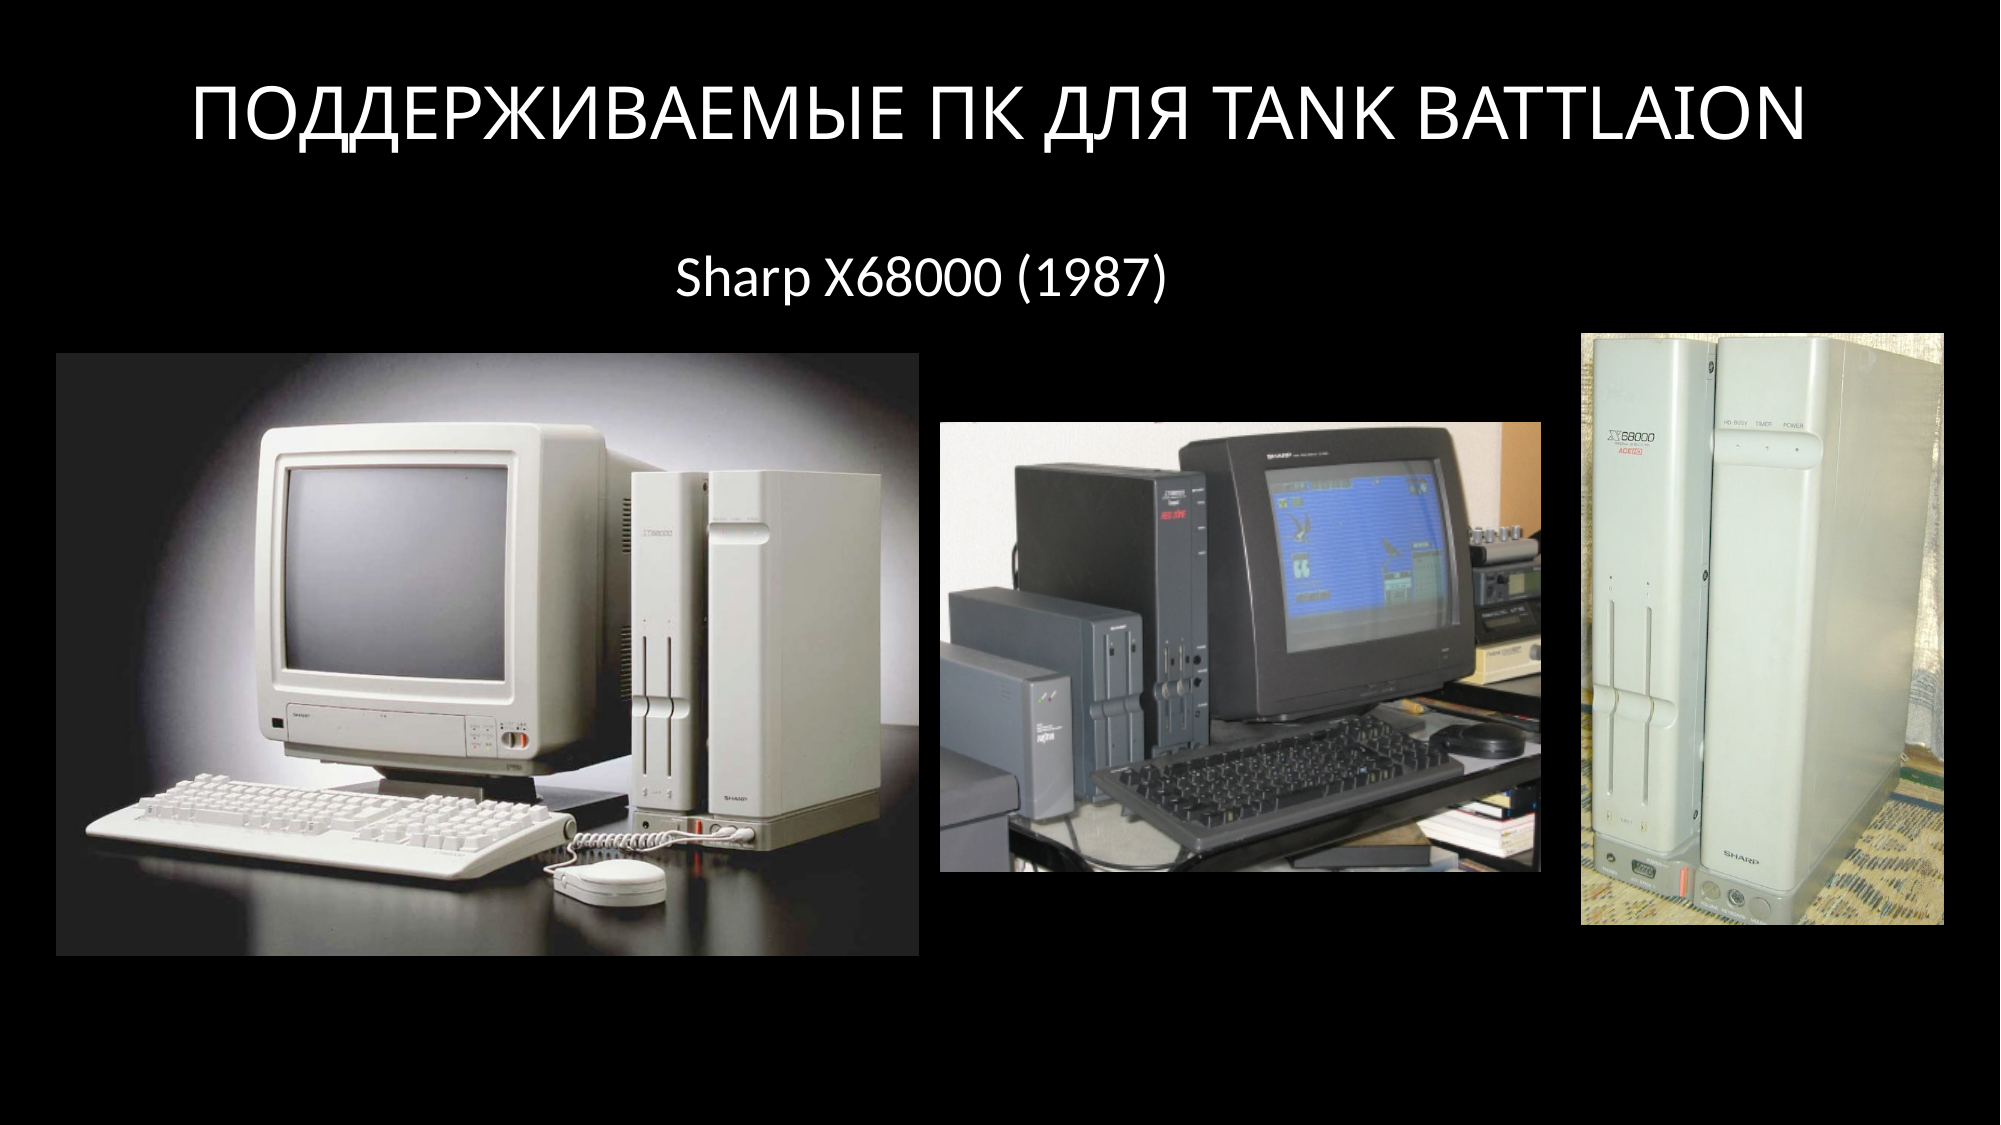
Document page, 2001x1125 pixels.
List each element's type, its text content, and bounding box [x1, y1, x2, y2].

picture [56, 353, 919, 956]
list Sharp X68000 (1987) [660, 238, 1842, 952]
picture [940, 422, 1541, 872]
picture [1581, 333, 1944, 925]
title ПОДДЕРЖИВАЕМЫЕ ПК ДЛЯ TANK BATTLAION [137, 59, 1863, 173]
